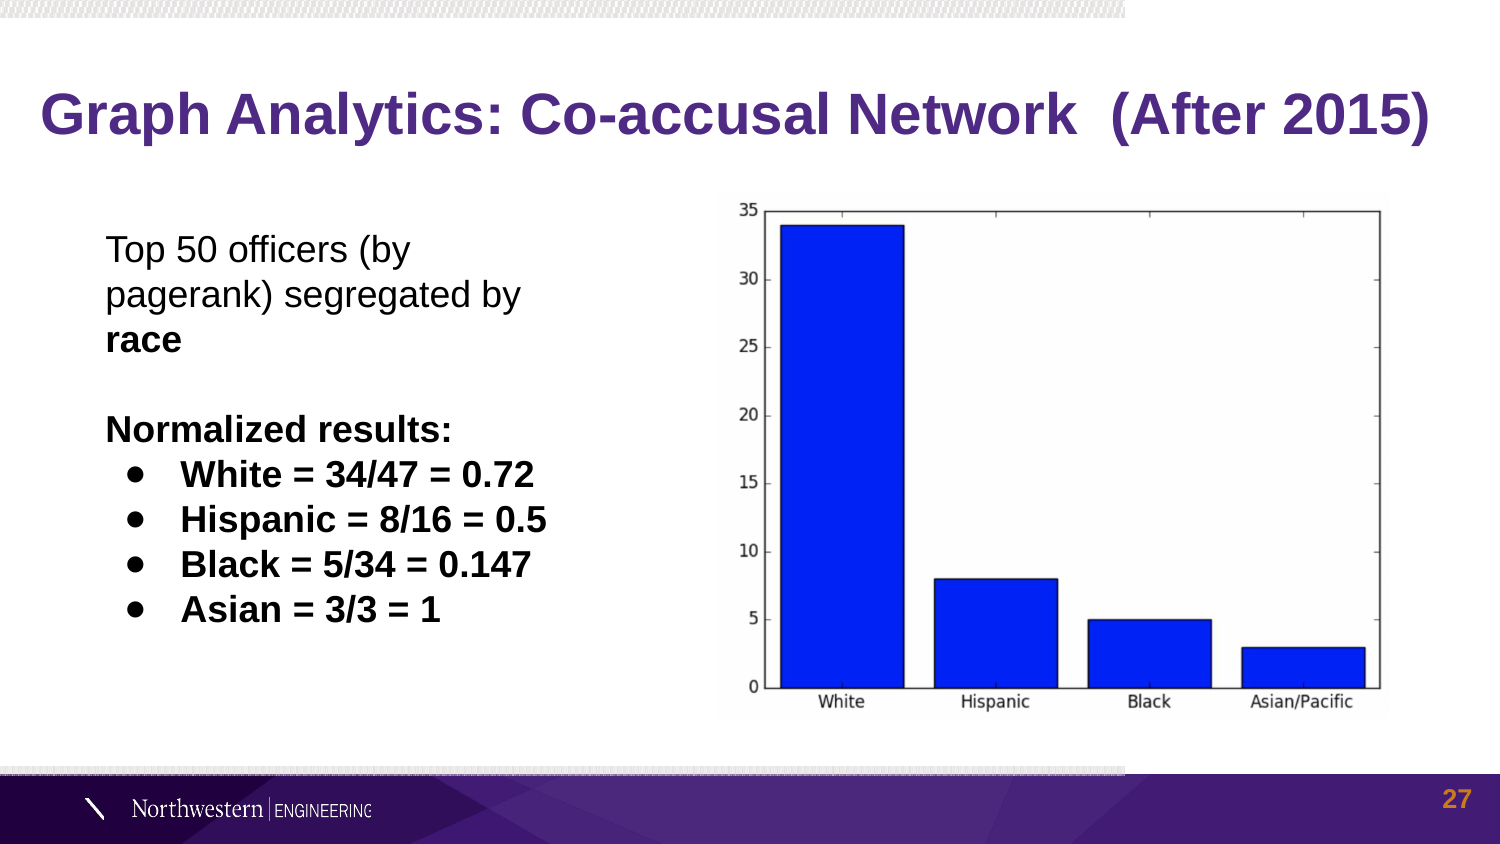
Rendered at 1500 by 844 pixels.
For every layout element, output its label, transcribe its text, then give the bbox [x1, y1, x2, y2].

slide_number ‹#› [1389, 764, 1480, 830]
picture [0, 766, 1500, 844]
title Graph Analytics: Co-accusal Network (After 2015) [40, 64, 1439, 147]
picture [0, 0, 1125, 18]
picture [718, 191, 1390, 720]
text_box Top 50 officers (by pagerank) segregated by race Normalized results: White = 34/47 = 0.72 Hispanic = 8/16 = 0.5 Black = 5/34 = 0.147 Asian = 3/3 = 1 [90, 209, 583, 702]
